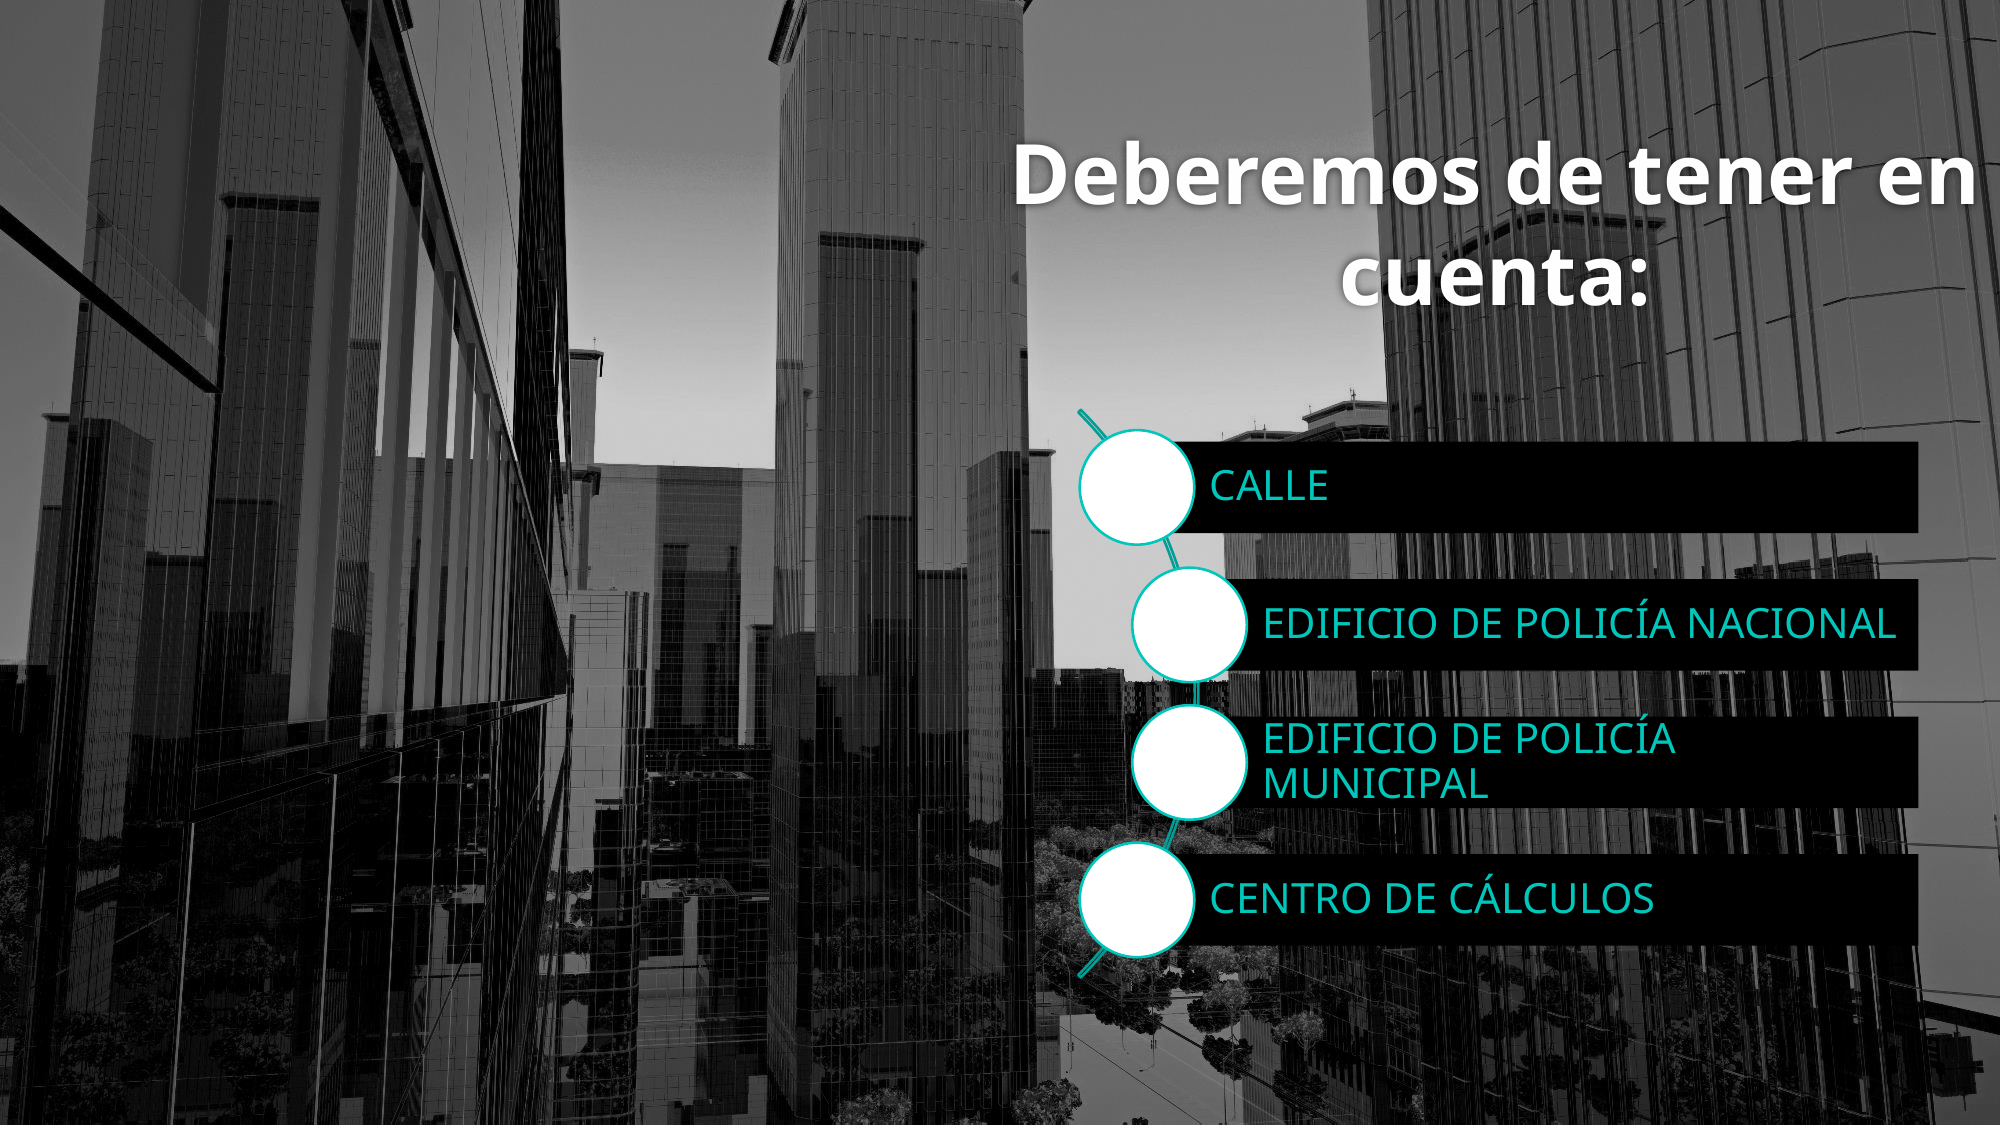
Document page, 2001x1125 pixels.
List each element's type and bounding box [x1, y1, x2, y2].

text_box [1069, 395, 1927, 992]
picture [0, 0, 2000, 1125]
